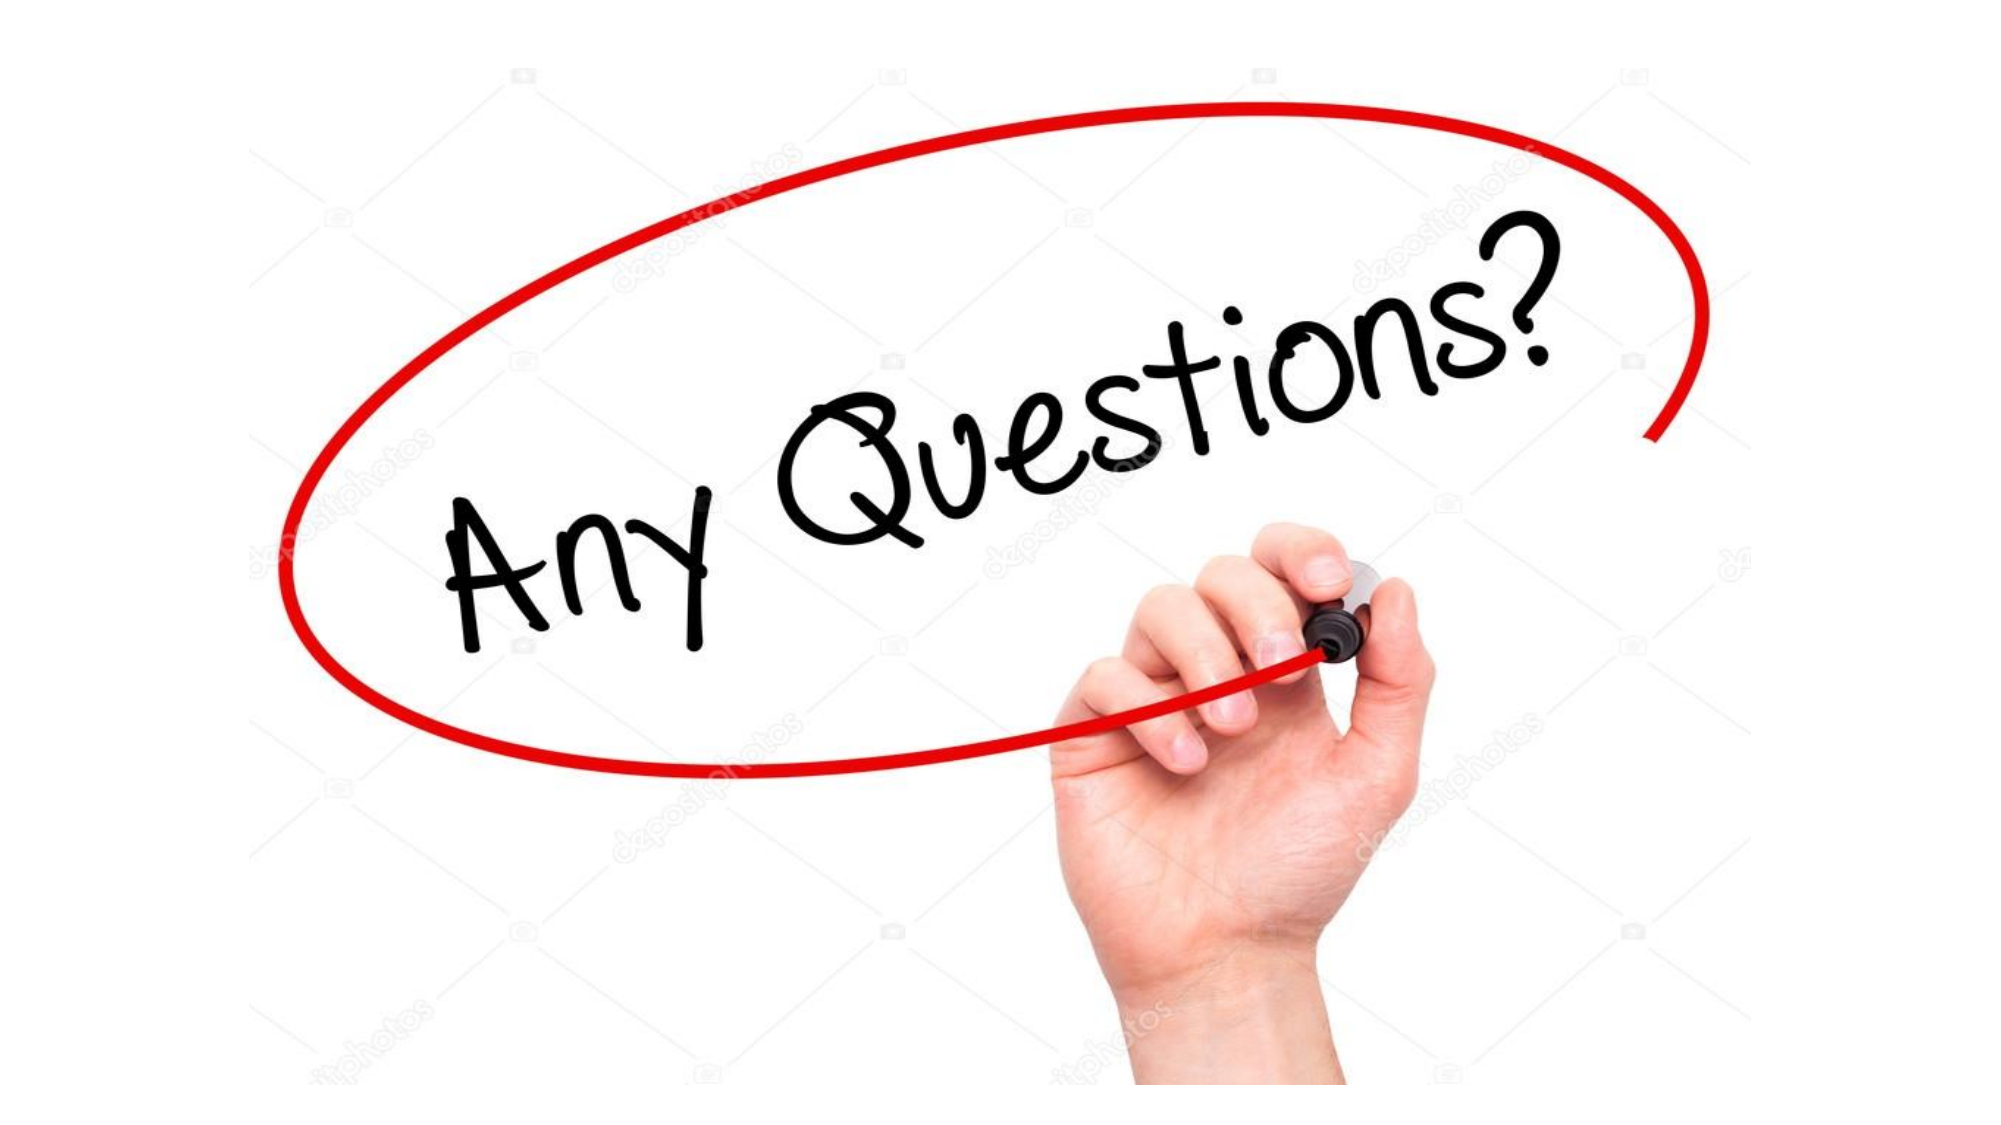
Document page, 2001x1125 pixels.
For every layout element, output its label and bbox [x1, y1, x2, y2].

picture [249, 68, 1751, 1085]
